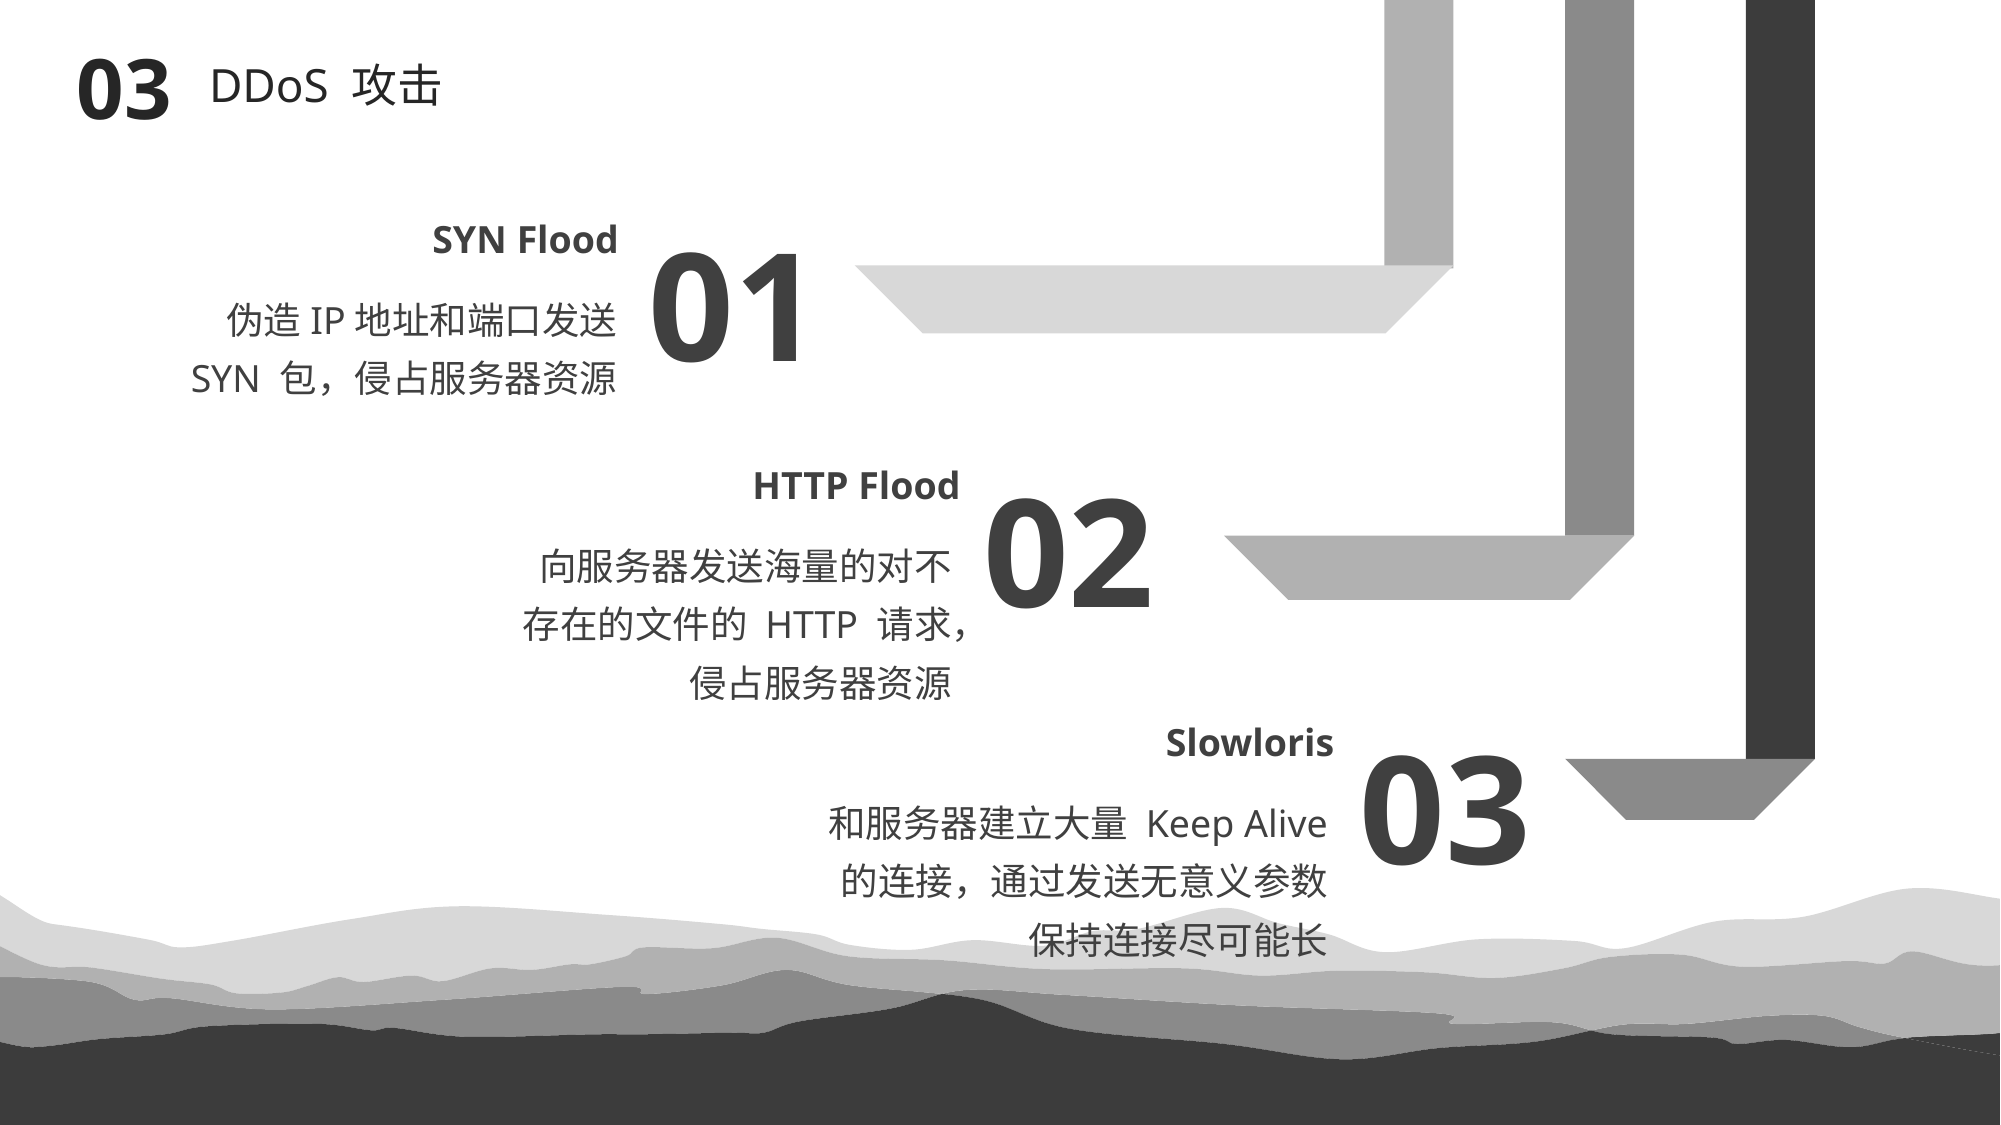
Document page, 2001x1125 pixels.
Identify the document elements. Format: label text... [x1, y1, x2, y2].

text_box [852, 264, 1456, 335]
text_box [1383, 0, 1454, 264]
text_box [804, 653, 1546, 972]
text_box [1564, 0, 1635, 534]
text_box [132, 150, 835, 410]
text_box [488, 396, 1170, 715]
text_box [1221, 534, 1637, 601]
list DDoS 攻击 [194, 60, 501, 116]
text_box [1745, 0, 1816, 757]
text_box [1562, 757, 1818, 821]
list 03 [61, 39, 195, 137]
